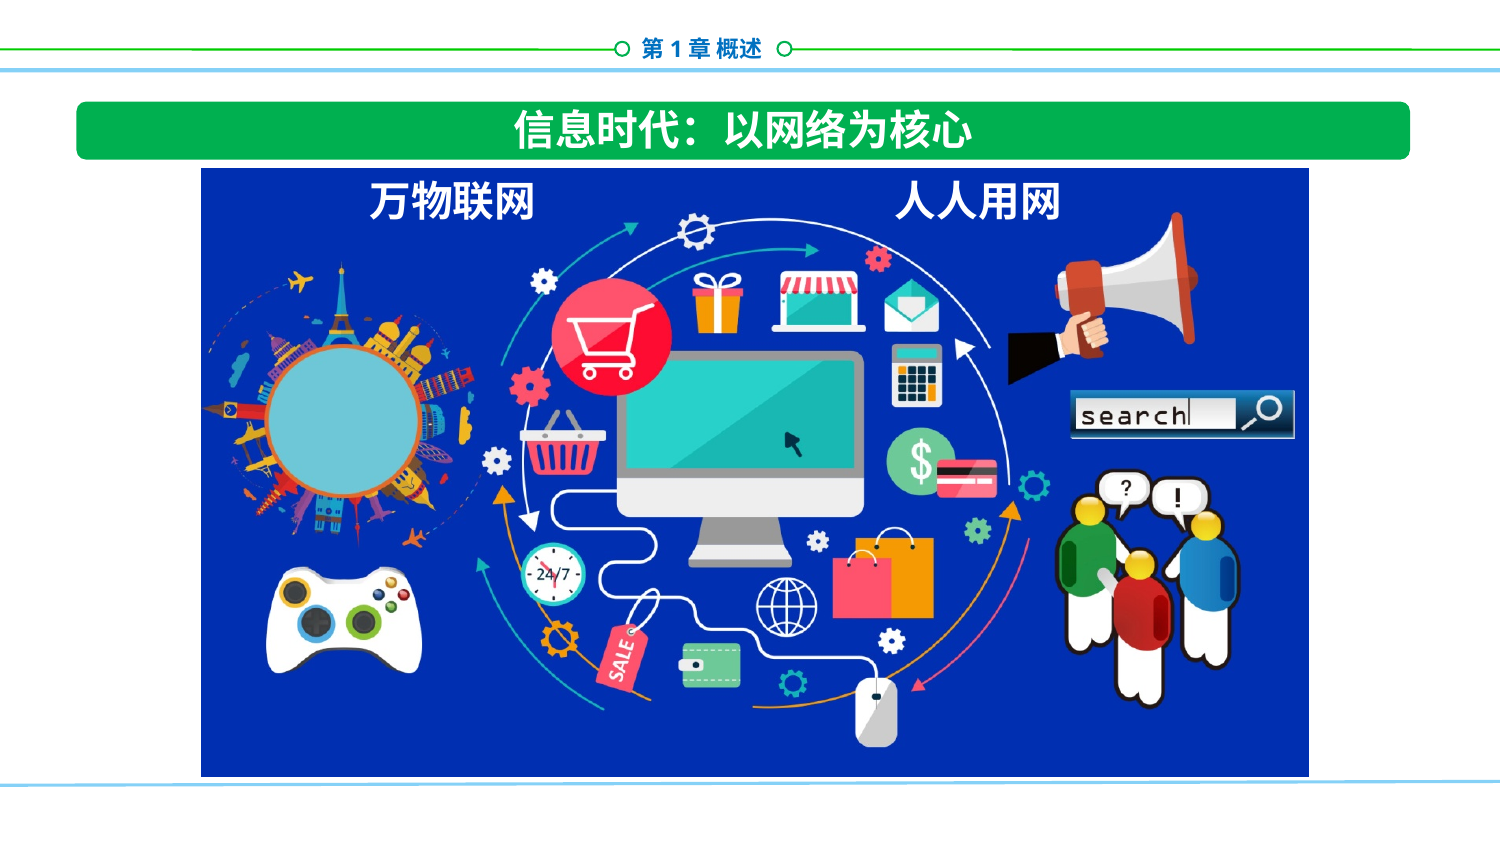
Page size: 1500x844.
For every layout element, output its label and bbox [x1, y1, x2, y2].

picture [201, 168, 1309, 777]
text_box [76, 95, 1411, 162]
